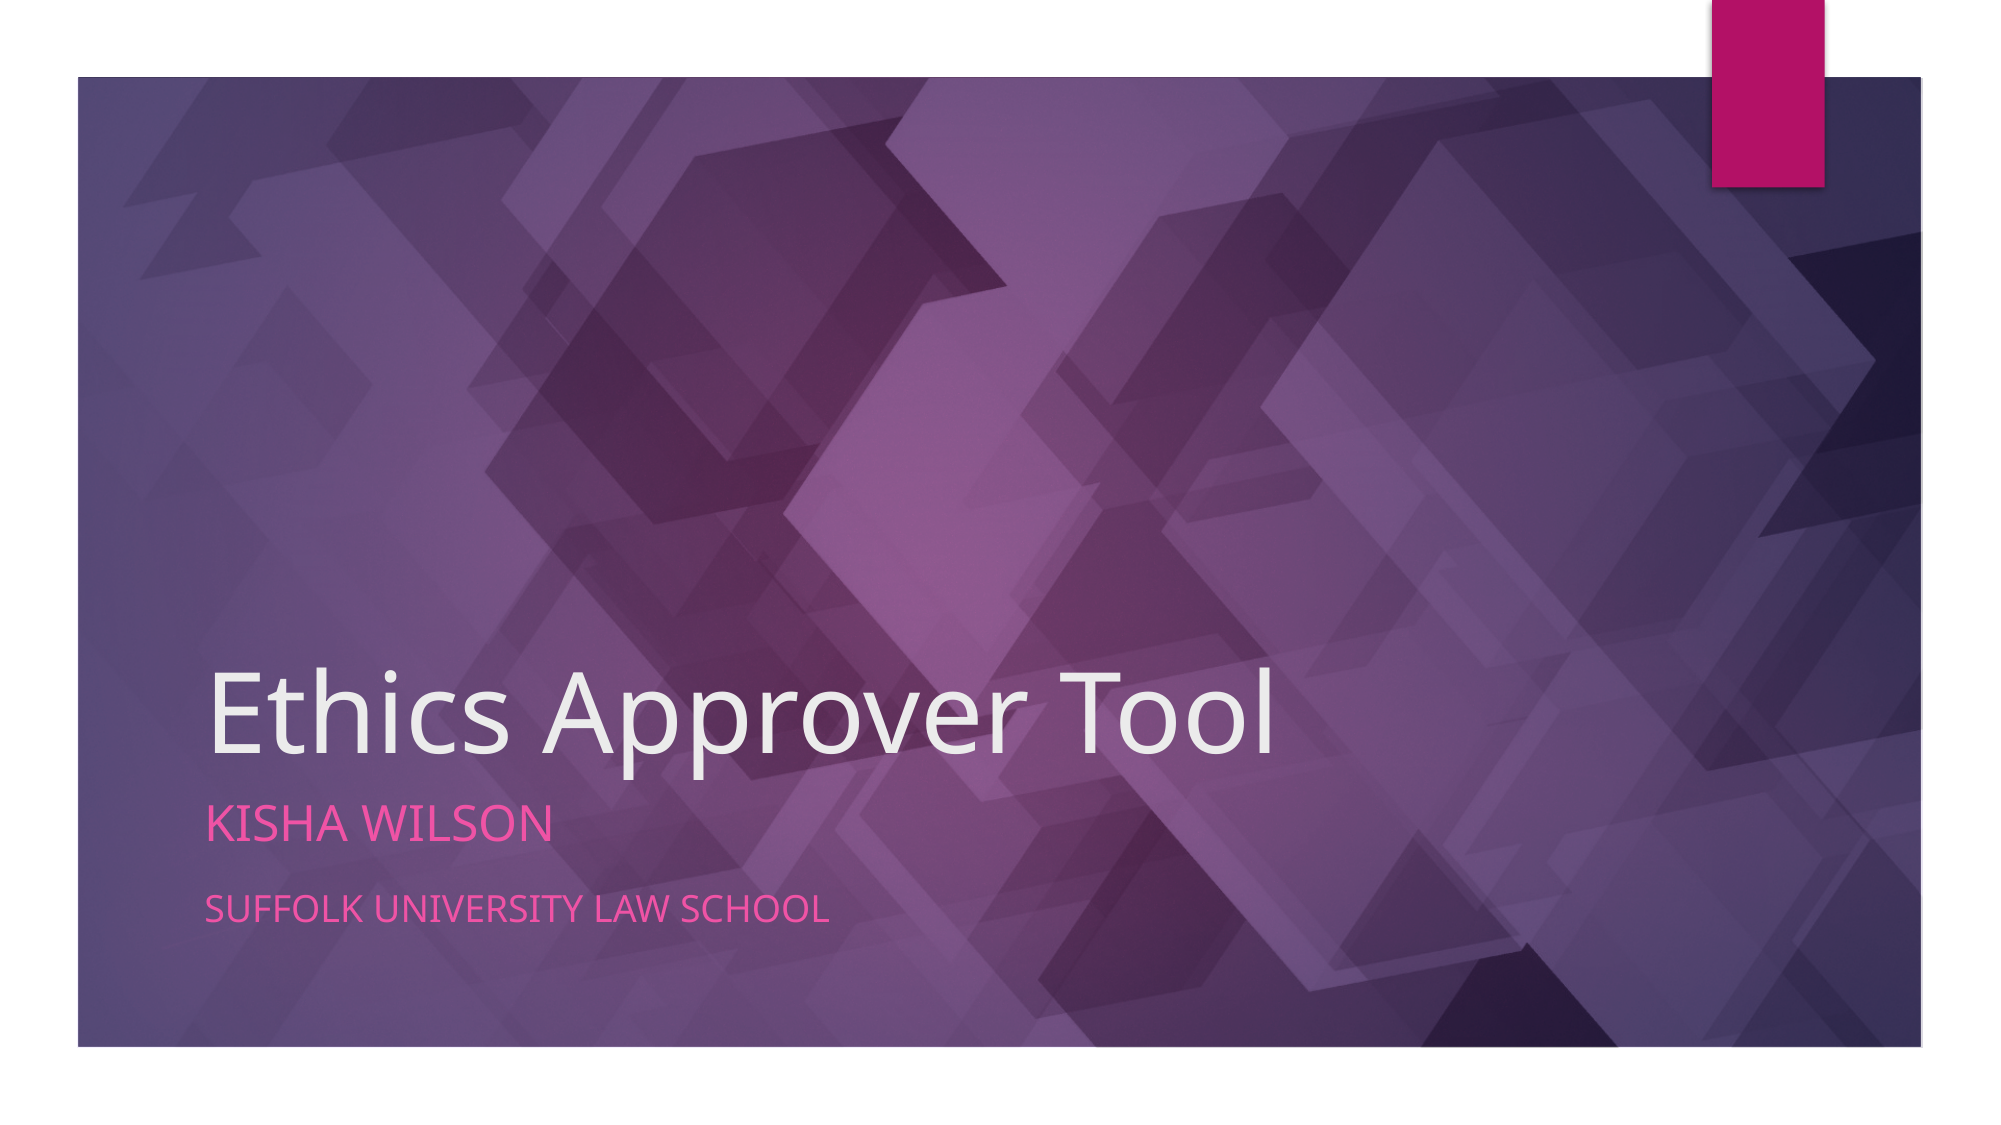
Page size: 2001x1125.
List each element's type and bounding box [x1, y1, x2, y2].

picture [77, 77, 1923, 1048]
text_box [0, 0, 2000, 1125]
